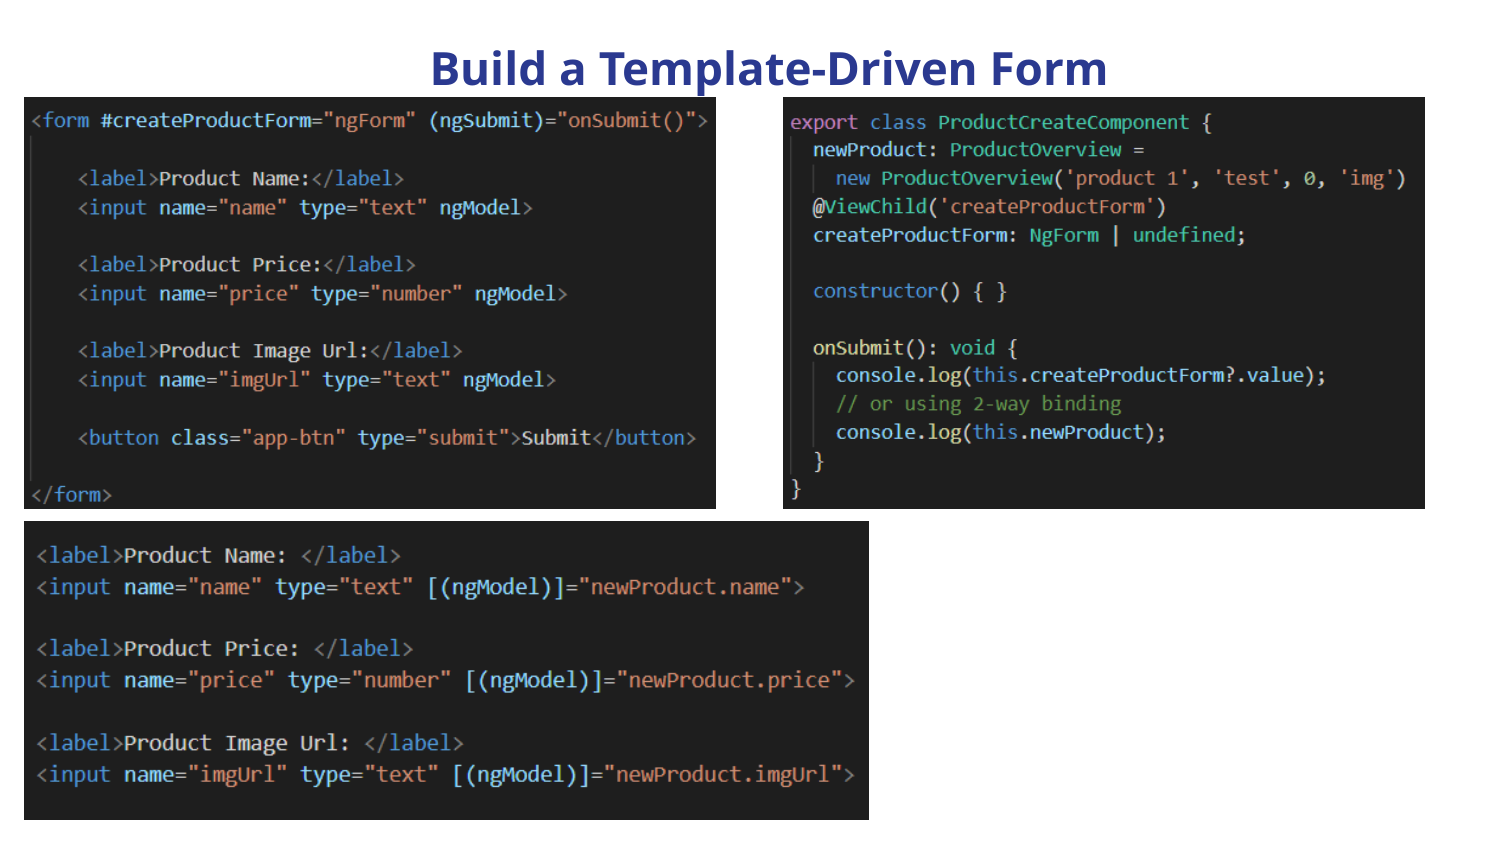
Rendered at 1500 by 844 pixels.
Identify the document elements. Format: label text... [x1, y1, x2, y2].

picture [24, 521, 869, 820]
picture [782, 96, 1426, 510]
title Build a Template-Driven Form [45, 16, 1419, 98]
picture [24, 96, 716, 510]
